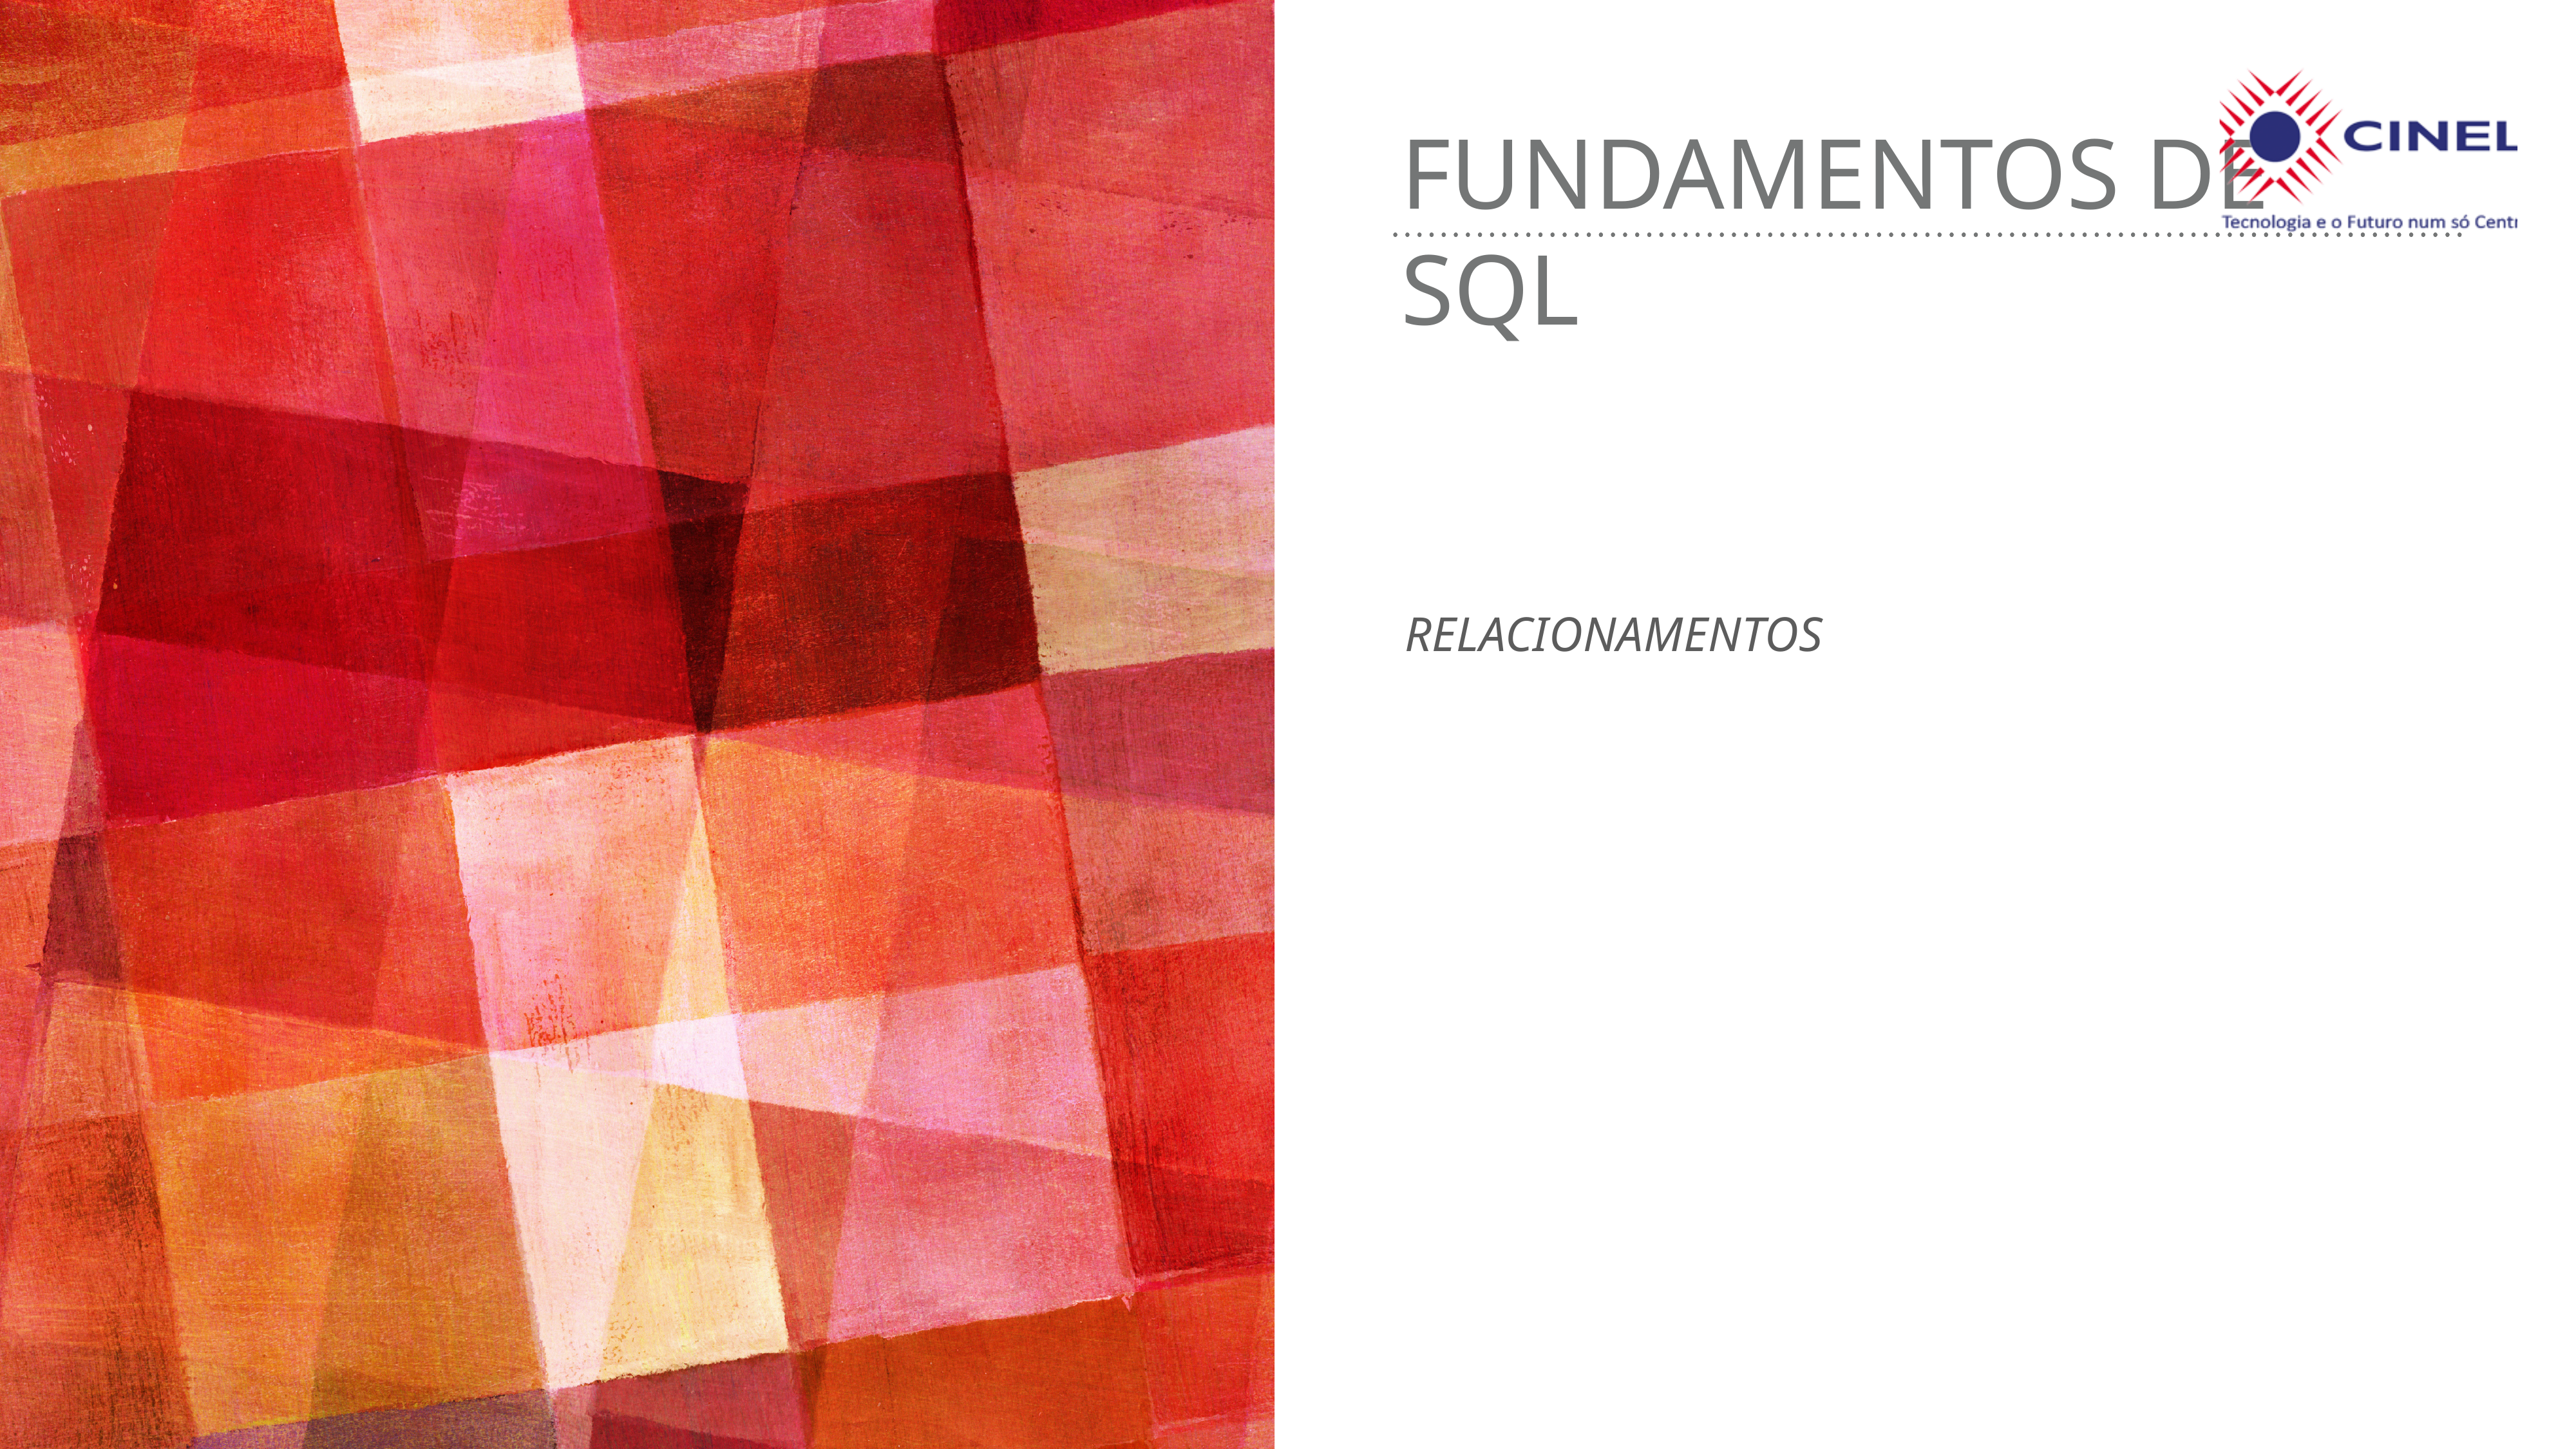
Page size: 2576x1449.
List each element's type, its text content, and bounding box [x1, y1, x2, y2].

text_box RELACIONAMENTOS [1399, 599, 1829, 667]
title Fundamentos de sql [1395, 107, 2219, 215]
picture [0, 0, 1275, 1449]
picture [2219, 66, 2518, 239]
